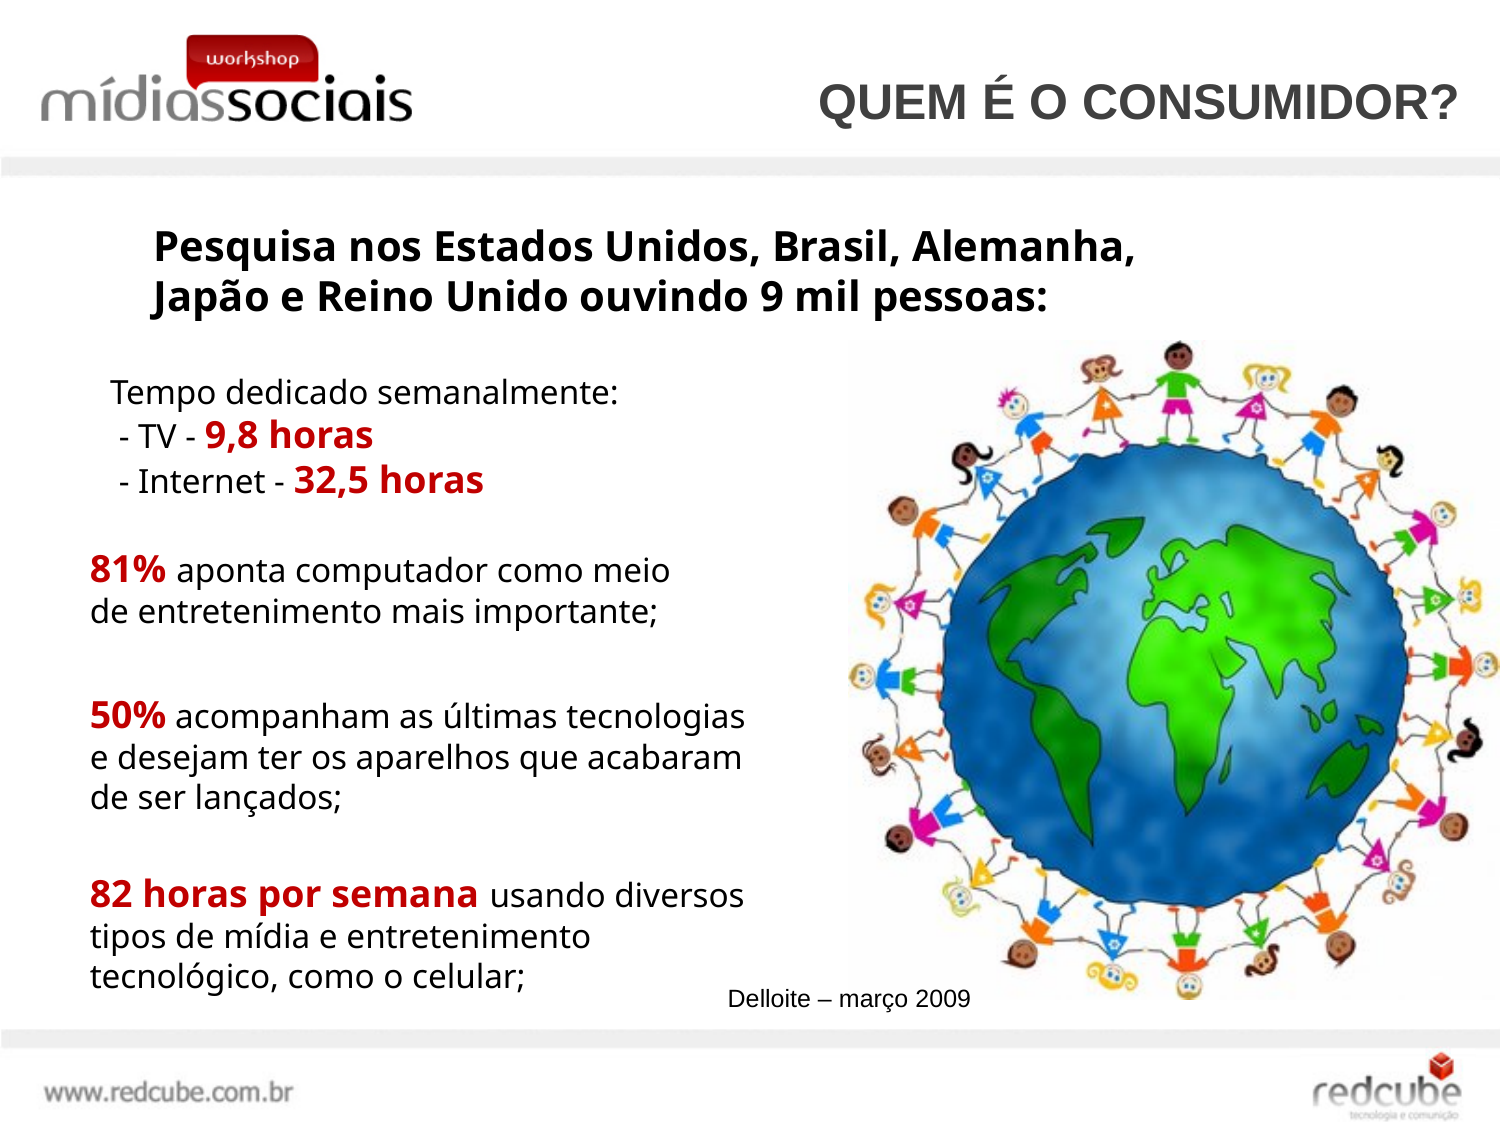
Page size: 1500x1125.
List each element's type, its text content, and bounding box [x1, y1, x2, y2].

text_box Tempo dedicado semanalmente: - TV - 9,8 horas - Internet - 32,5 horas [93, 362, 637, 510]
picture [847, 340, 1500, 1001]
text_box Pesquisa nos Estados Unidos, Brasil, Alemanha, Japão e Reino Unido ouvindo 9 mil pessoas: [137, 210, 1165, 329]
text_box 81% aponta computador como meio de entretenimento mais importante; [73, 535, 777, 639]
text_box 50% acompanham as últimas tecnologias e desejam ter os aparelhos que acabaram de ser lançados; [73, 681, 790, 825]
text_box 82 horas por semana usando diversos tipos de mídia e entretenimento tecnológico, como o celular; [73, 860, 802, 1004]
picture [0, 0, 1500, 178]
text_box Quem é o consumidor? [724, 62, 1475, 138]
picture [0, 1029, 1500, 1125]
text_box Delloite – março 2009 [711, 973, 989, 1022]
